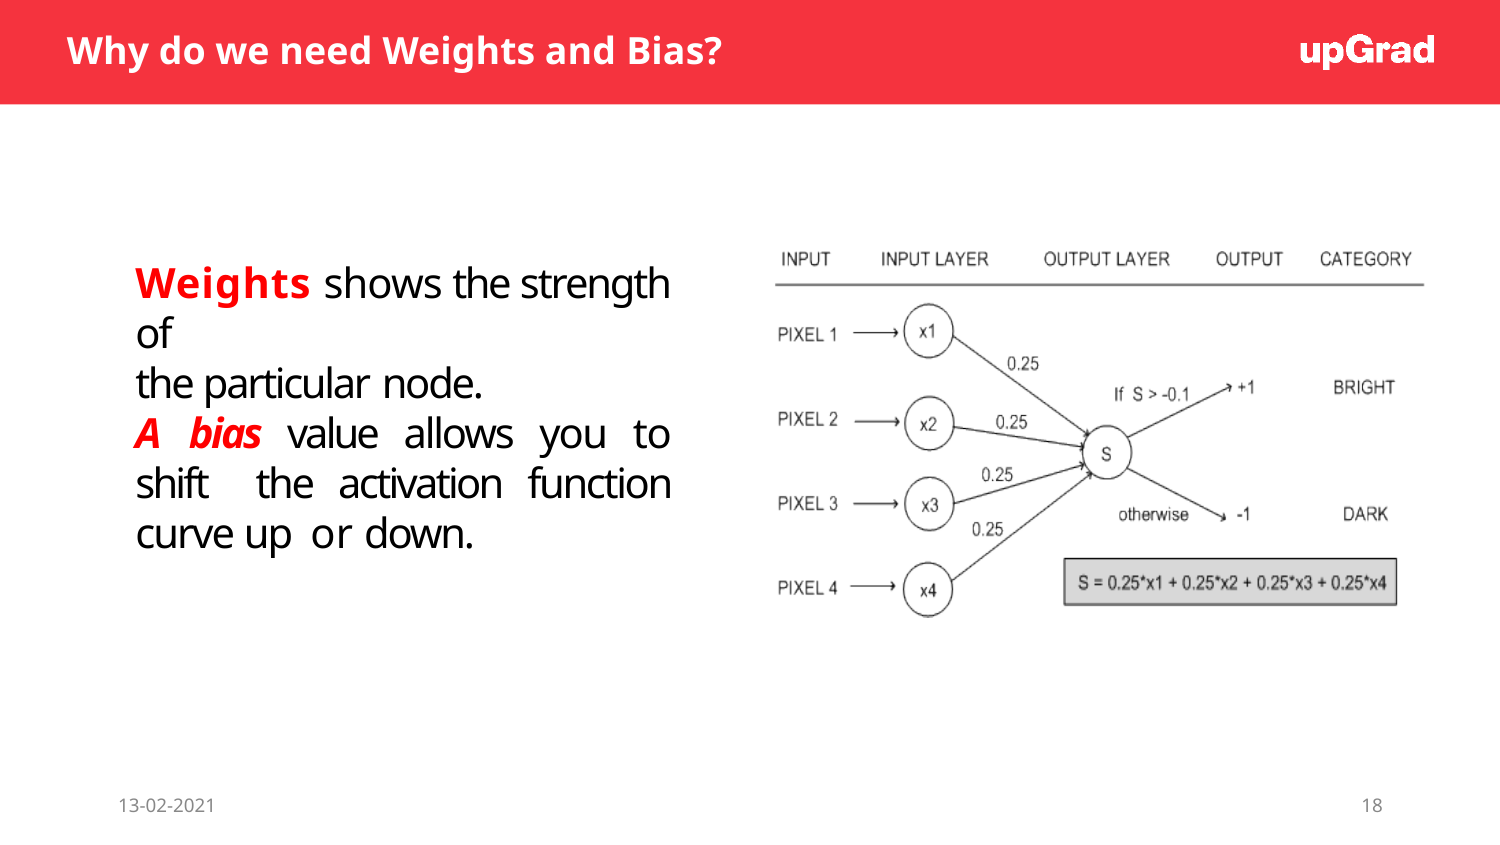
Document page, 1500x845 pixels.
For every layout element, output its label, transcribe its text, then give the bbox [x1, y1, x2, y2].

text_box A bias value allows you to shift the activation function curve up or down. [133, 404, 672, 557]
slide_number 18 [1355, 791, 1389, 845]
picture [1300, 34, 1434, 70]
text_box [774, 251, 1425, 618]
text_box Why do we need Weights and Bias? [64, 24, 741, 72]
text_box Weights shows the strength of the particular node. [133, 254, 677, 407]
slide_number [116, 791, 217, 845]
